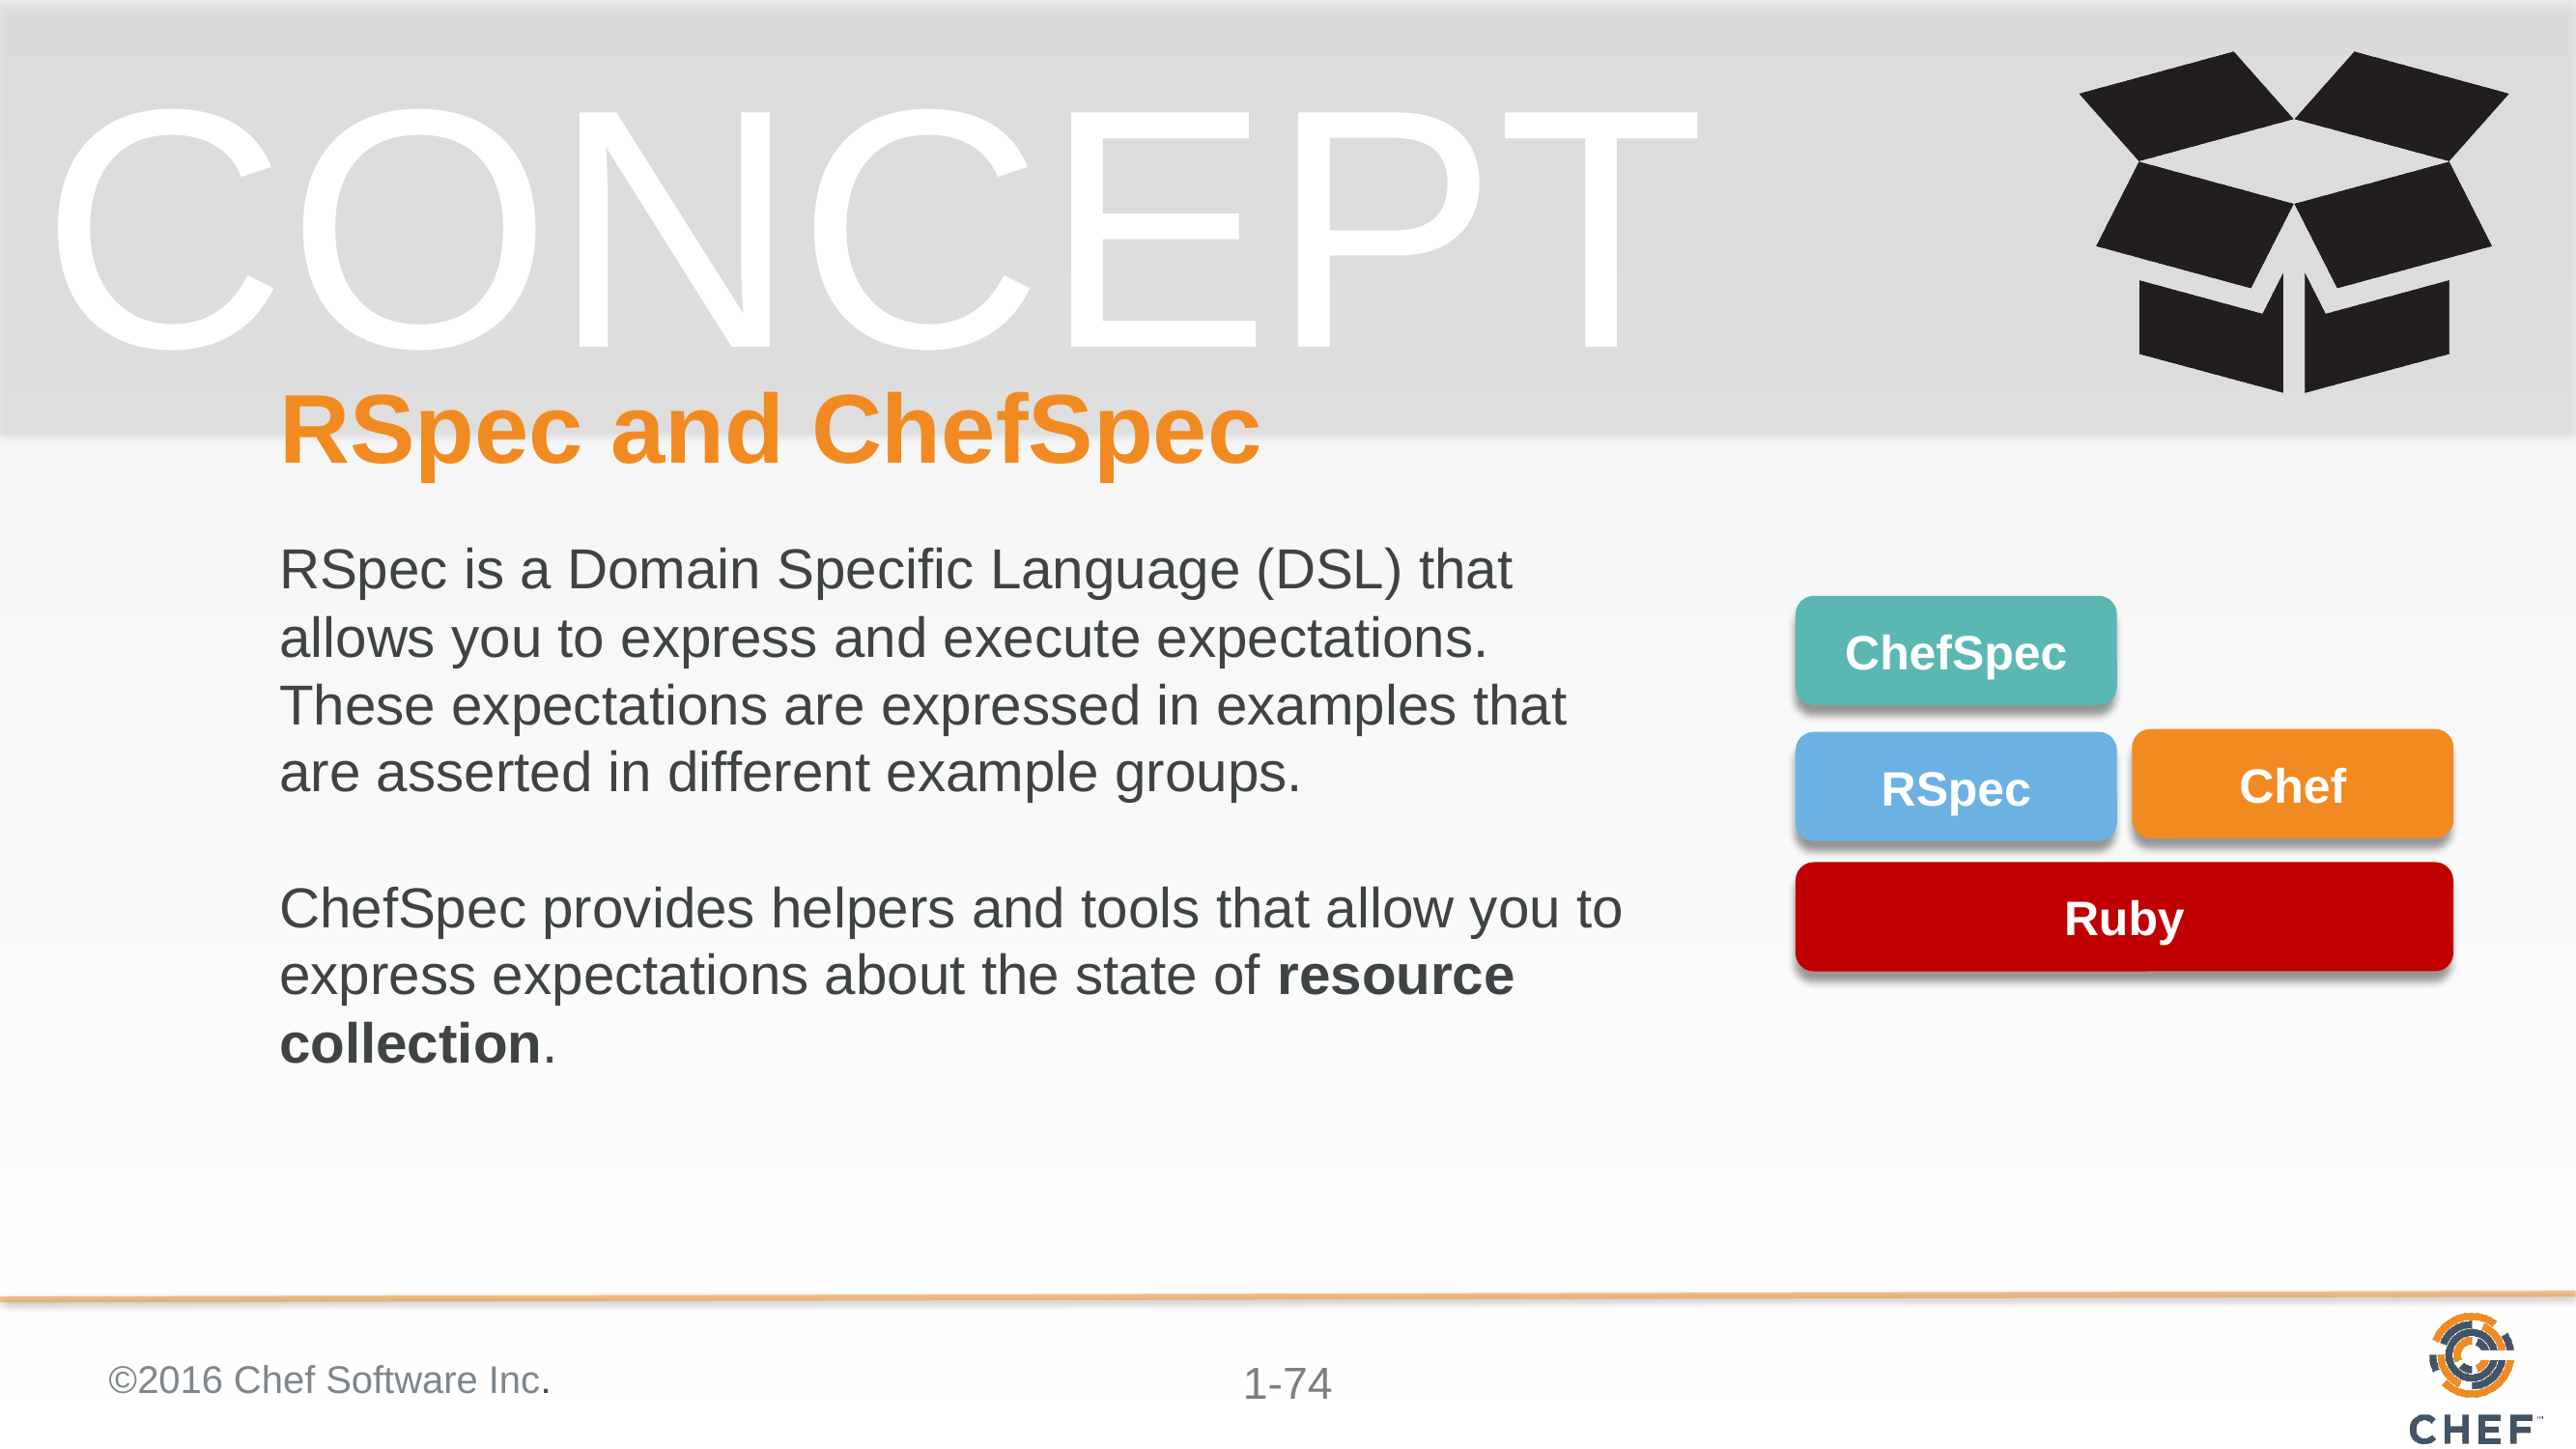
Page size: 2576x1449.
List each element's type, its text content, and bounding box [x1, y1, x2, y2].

picture [2079, 51, 2509, 399]
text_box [1795, 595, 2454, 972]
title RSpec and ChefSpec [265, 363, 2217, 499]
picture [2399, 1297, 2551, 1449]
subtitle RSpec is a Domain Specific Language (DSL) that allows you to express and execute expectations. These expectations are expressed in examples that are asserted in different example groups. ChefSpec provides helpers and tools that allow you to express expectations about the state of resource collection. [265, 518, 1659, 1103]
